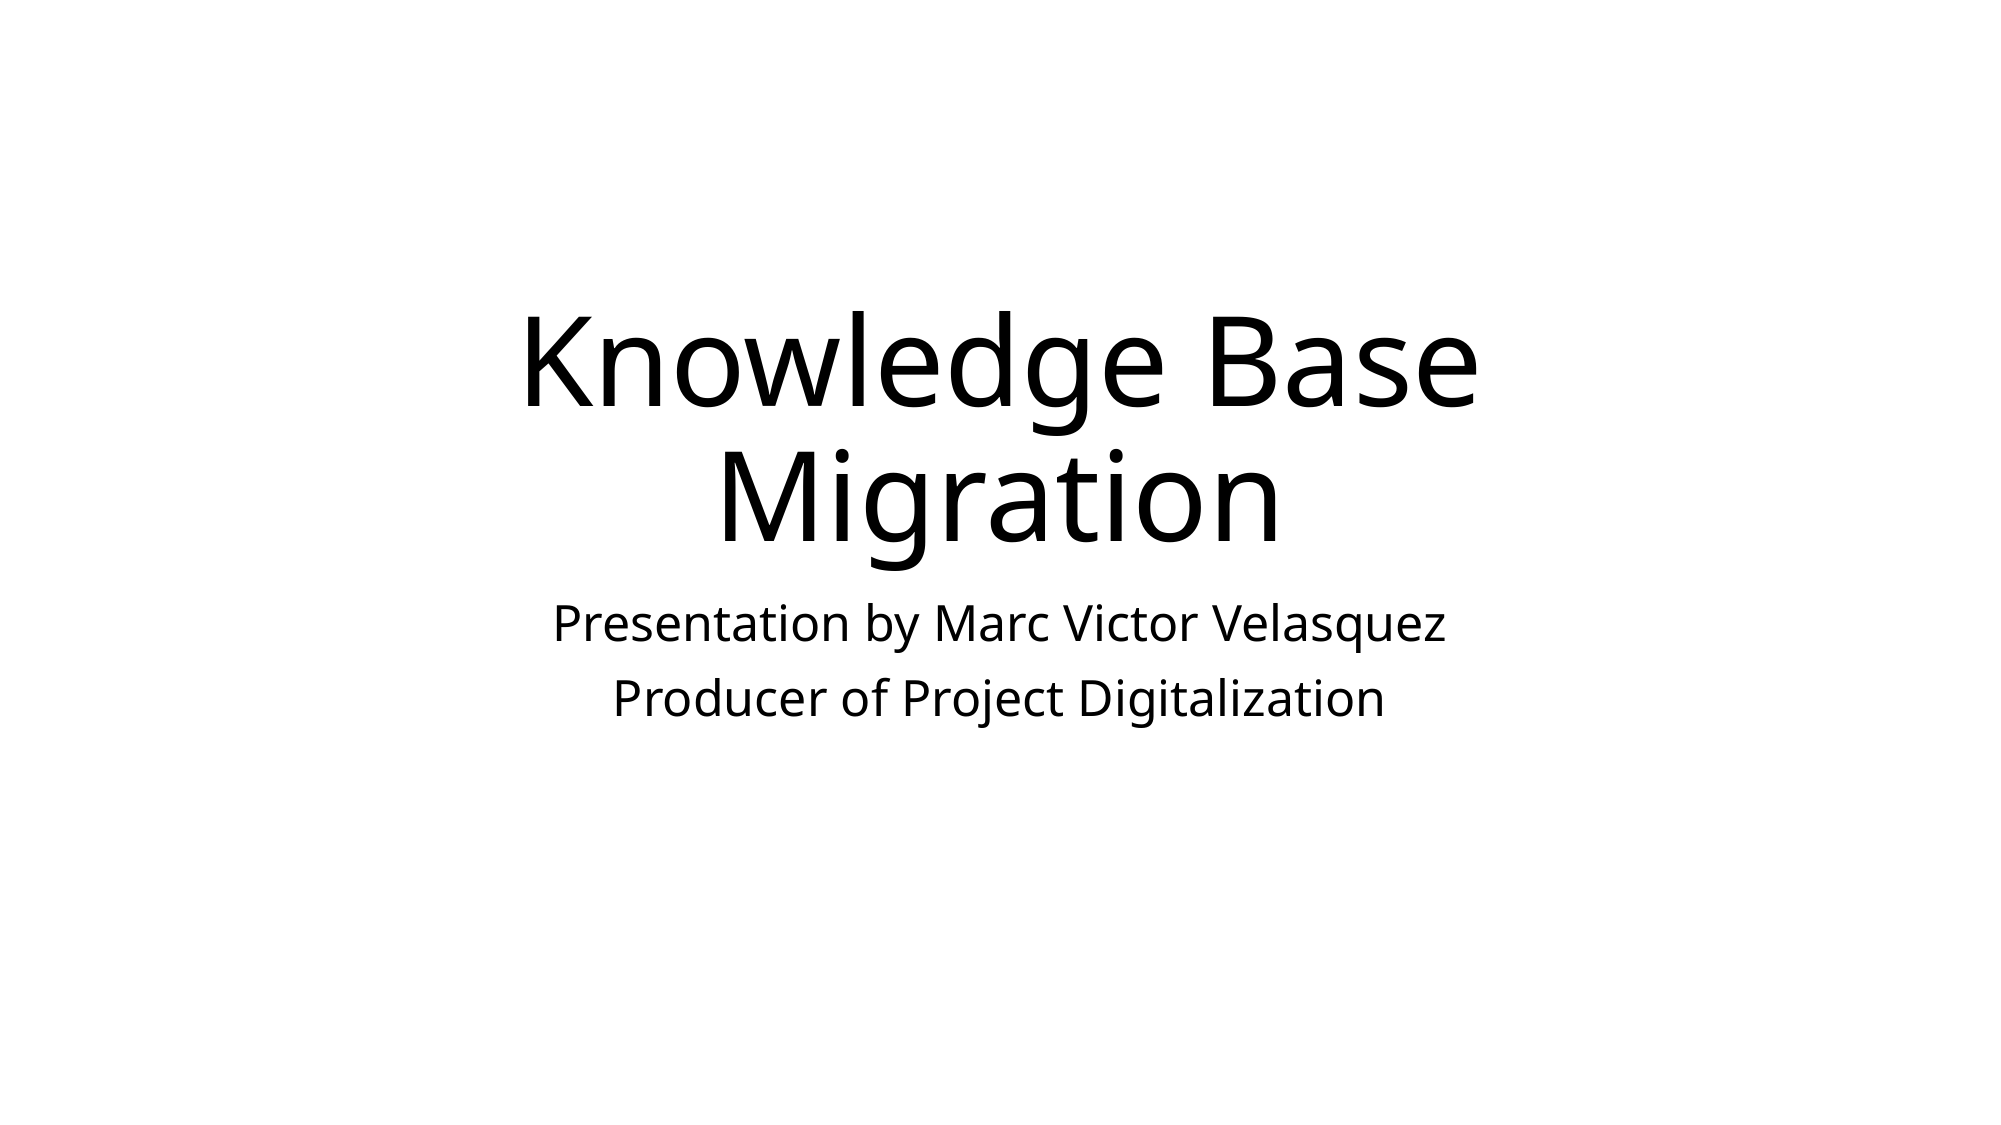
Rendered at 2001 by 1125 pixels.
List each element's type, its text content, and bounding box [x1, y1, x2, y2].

subtitle Presentation by Marc Victor Velasquez Producer of Project Digitalization [249, 590, 1750, 863]
title Knowledge Base Migration [249, 184, 1750, 576]
